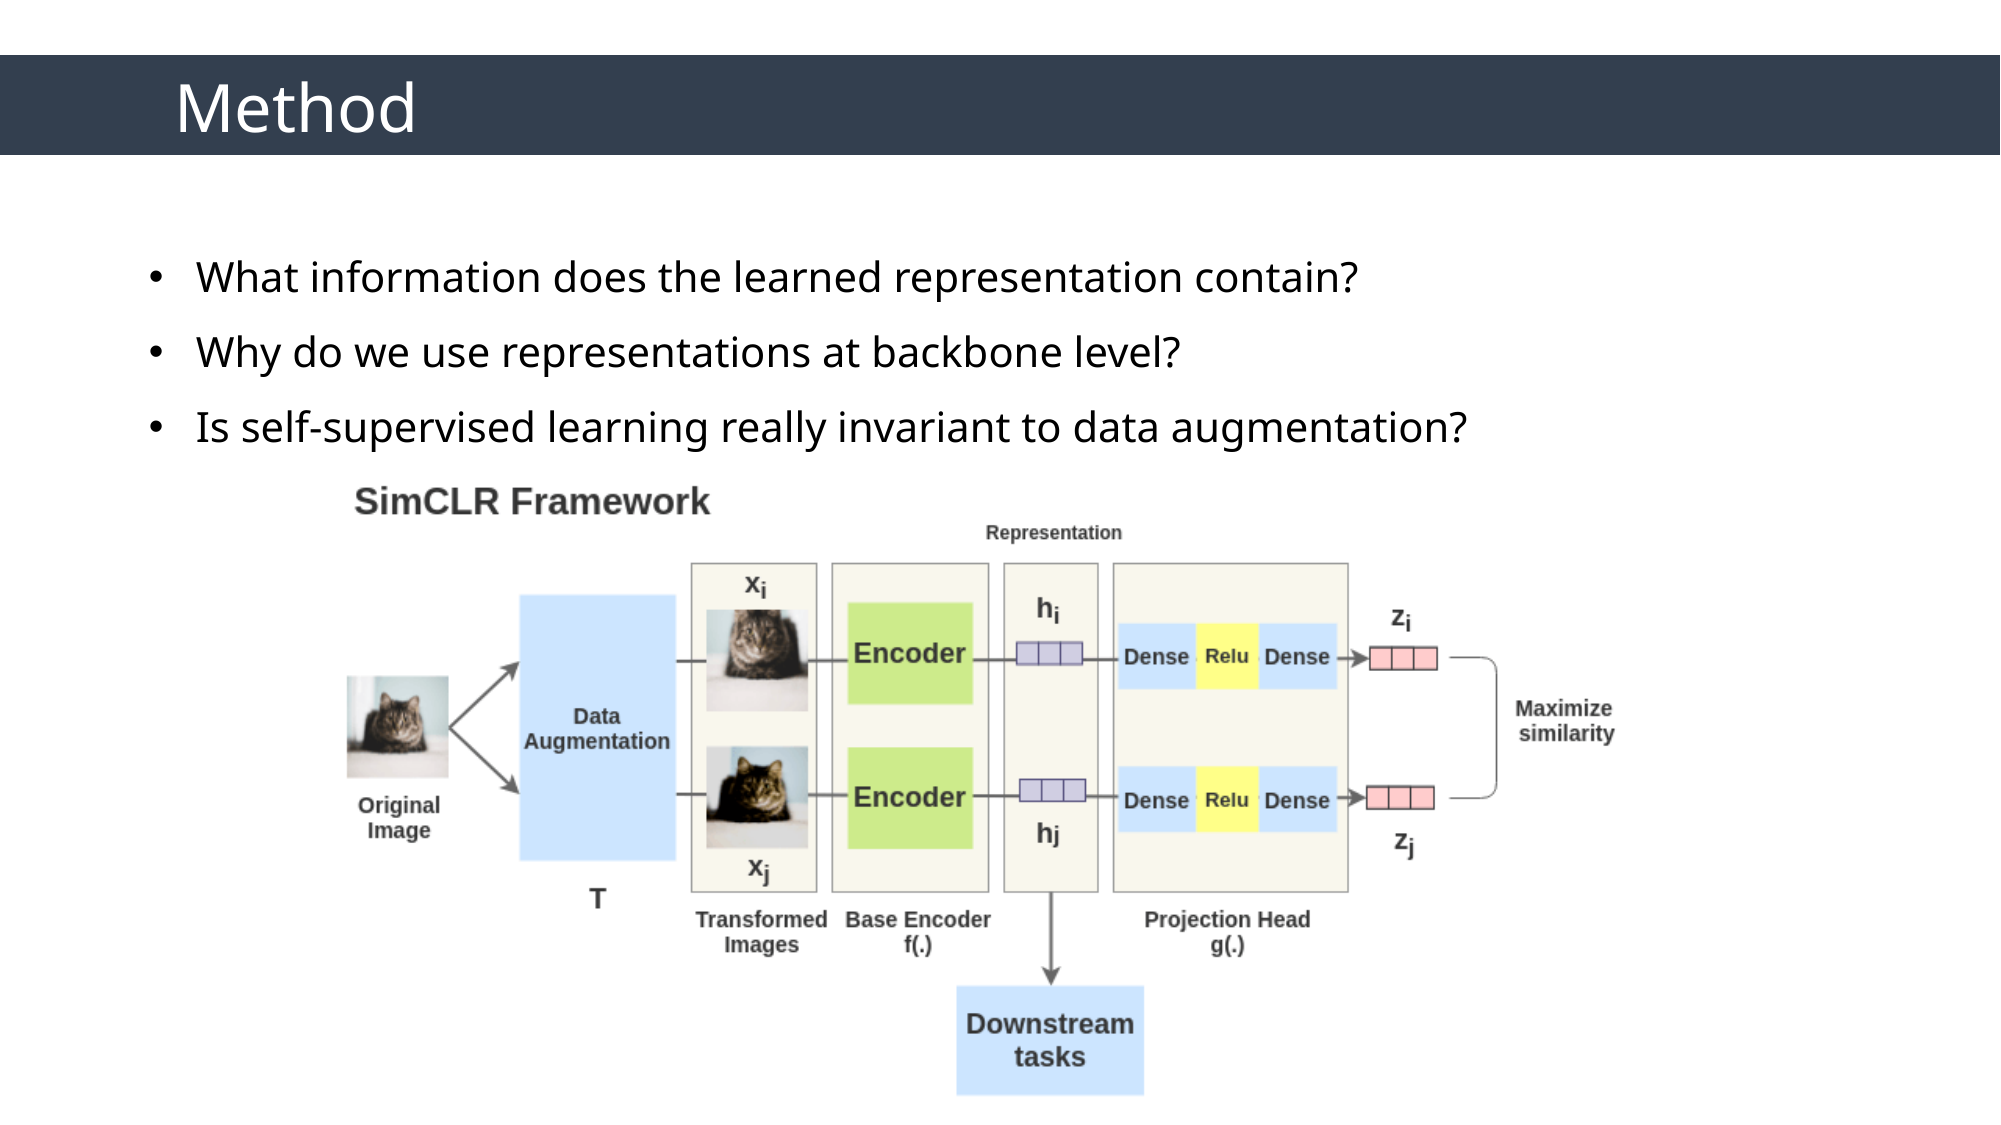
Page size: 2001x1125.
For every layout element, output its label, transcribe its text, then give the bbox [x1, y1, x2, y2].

picture [341, 477, 1632, 1098]
text_box [1708, 55, 2000, 155]
text_box What information does the learned representation contain? Why do we use representations at backbone level? Is self-supervised learning really invariant to data augmentation? [134, 218, 1866, 458]
text_box [0, 55, 159, 155]
text_box Method [159, 10, 1708, 155]
